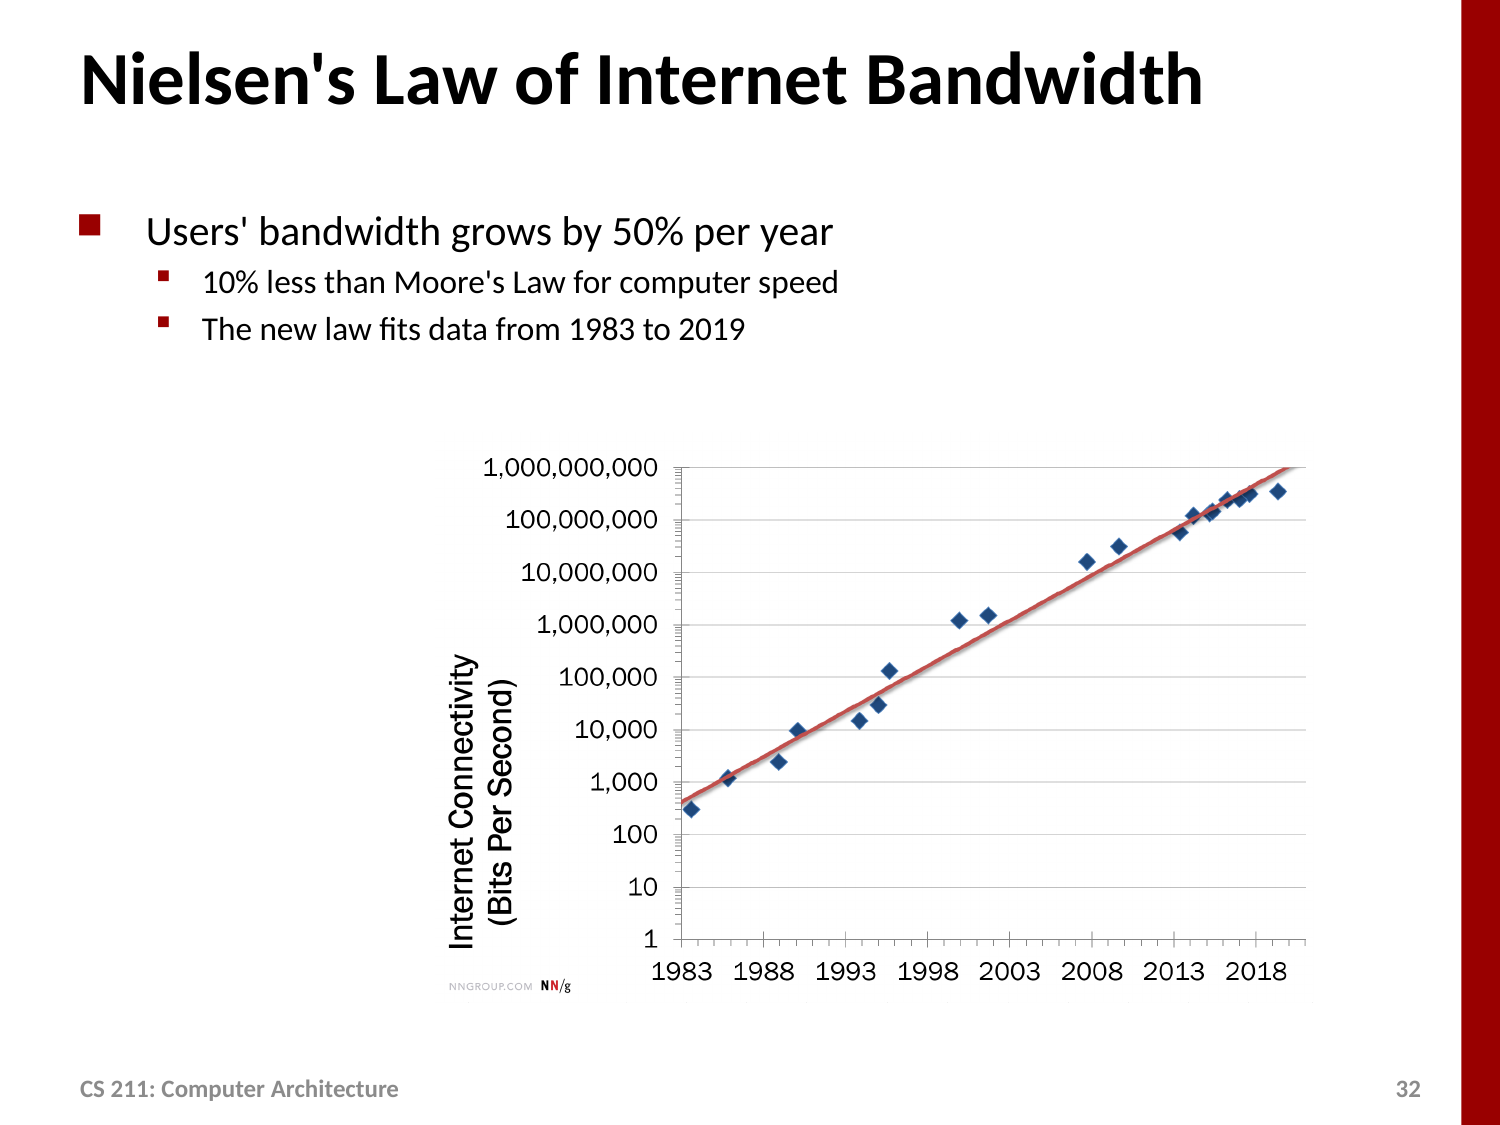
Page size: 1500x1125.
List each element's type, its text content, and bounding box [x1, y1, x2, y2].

footer CS 211: Computer Architecture [65, 1057, 572, 1118]
picture [435, 432, 1314, 1003]
title Nielsen's Law of Internet Bandwidth [64, 56, 1311, 183]
list Users' bandwidth grows by 50% per year 10% less than Moore's Law for computer speed The new law fits data from 1983 to 2019 [64, 196, 1235, 575]
